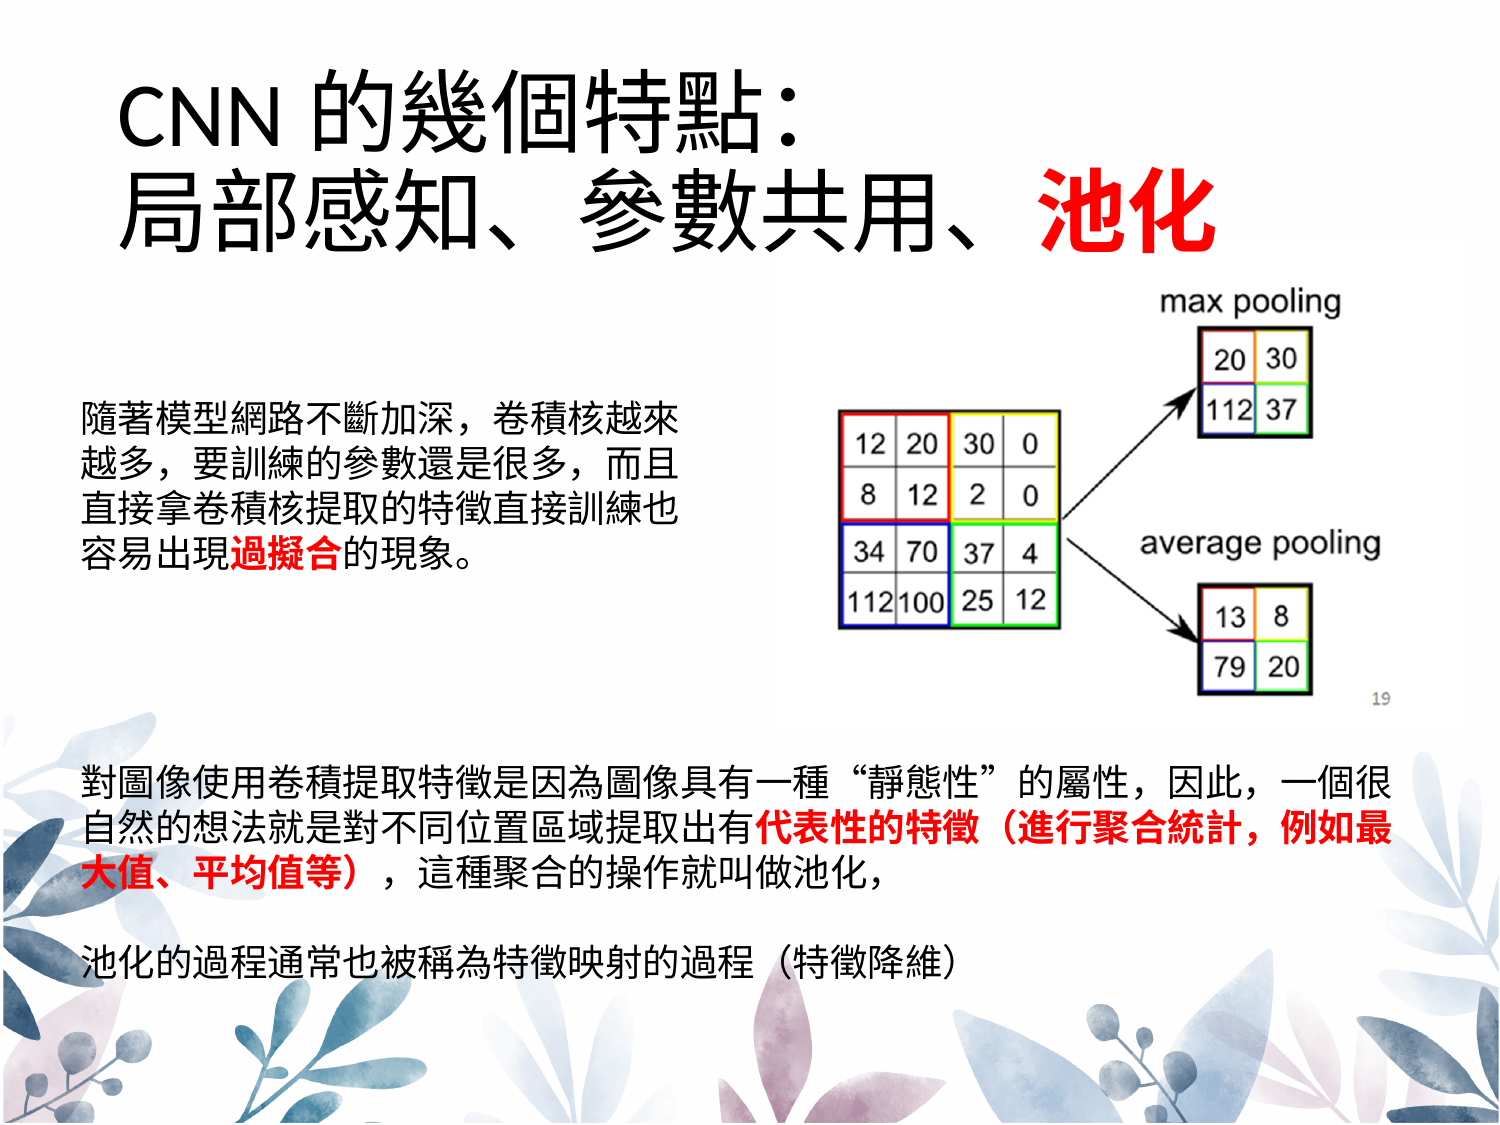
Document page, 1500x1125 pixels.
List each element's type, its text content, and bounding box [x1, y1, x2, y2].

text_box 對圖像使用卷積提取特徵是因為圖像具有一種“靜態性”的屬性，因此，一個很自然的想法就是對不同位置區域提取出有代表性的特徵（進行聚合統計，例如最大值、平均值等），這種聚合的操作就叫做池化， 池化的過程通常也被稱為特徵映射的過程（特徵降維） [65, 752, 1432, 992]
text_box 隨著模型網路不斷加深，卷積核越來越多，要訓練的參數還是很多，而且直接拿卷積核提取的特徵直接訓練也容易出現過擬合的現象。 [65, 387, 703, 583]
picture [0, 0, 1500, 1125]
text_box CNN的幾個特點： 局部感知、參數共用、池化 [103, 59, 1397, 278]
